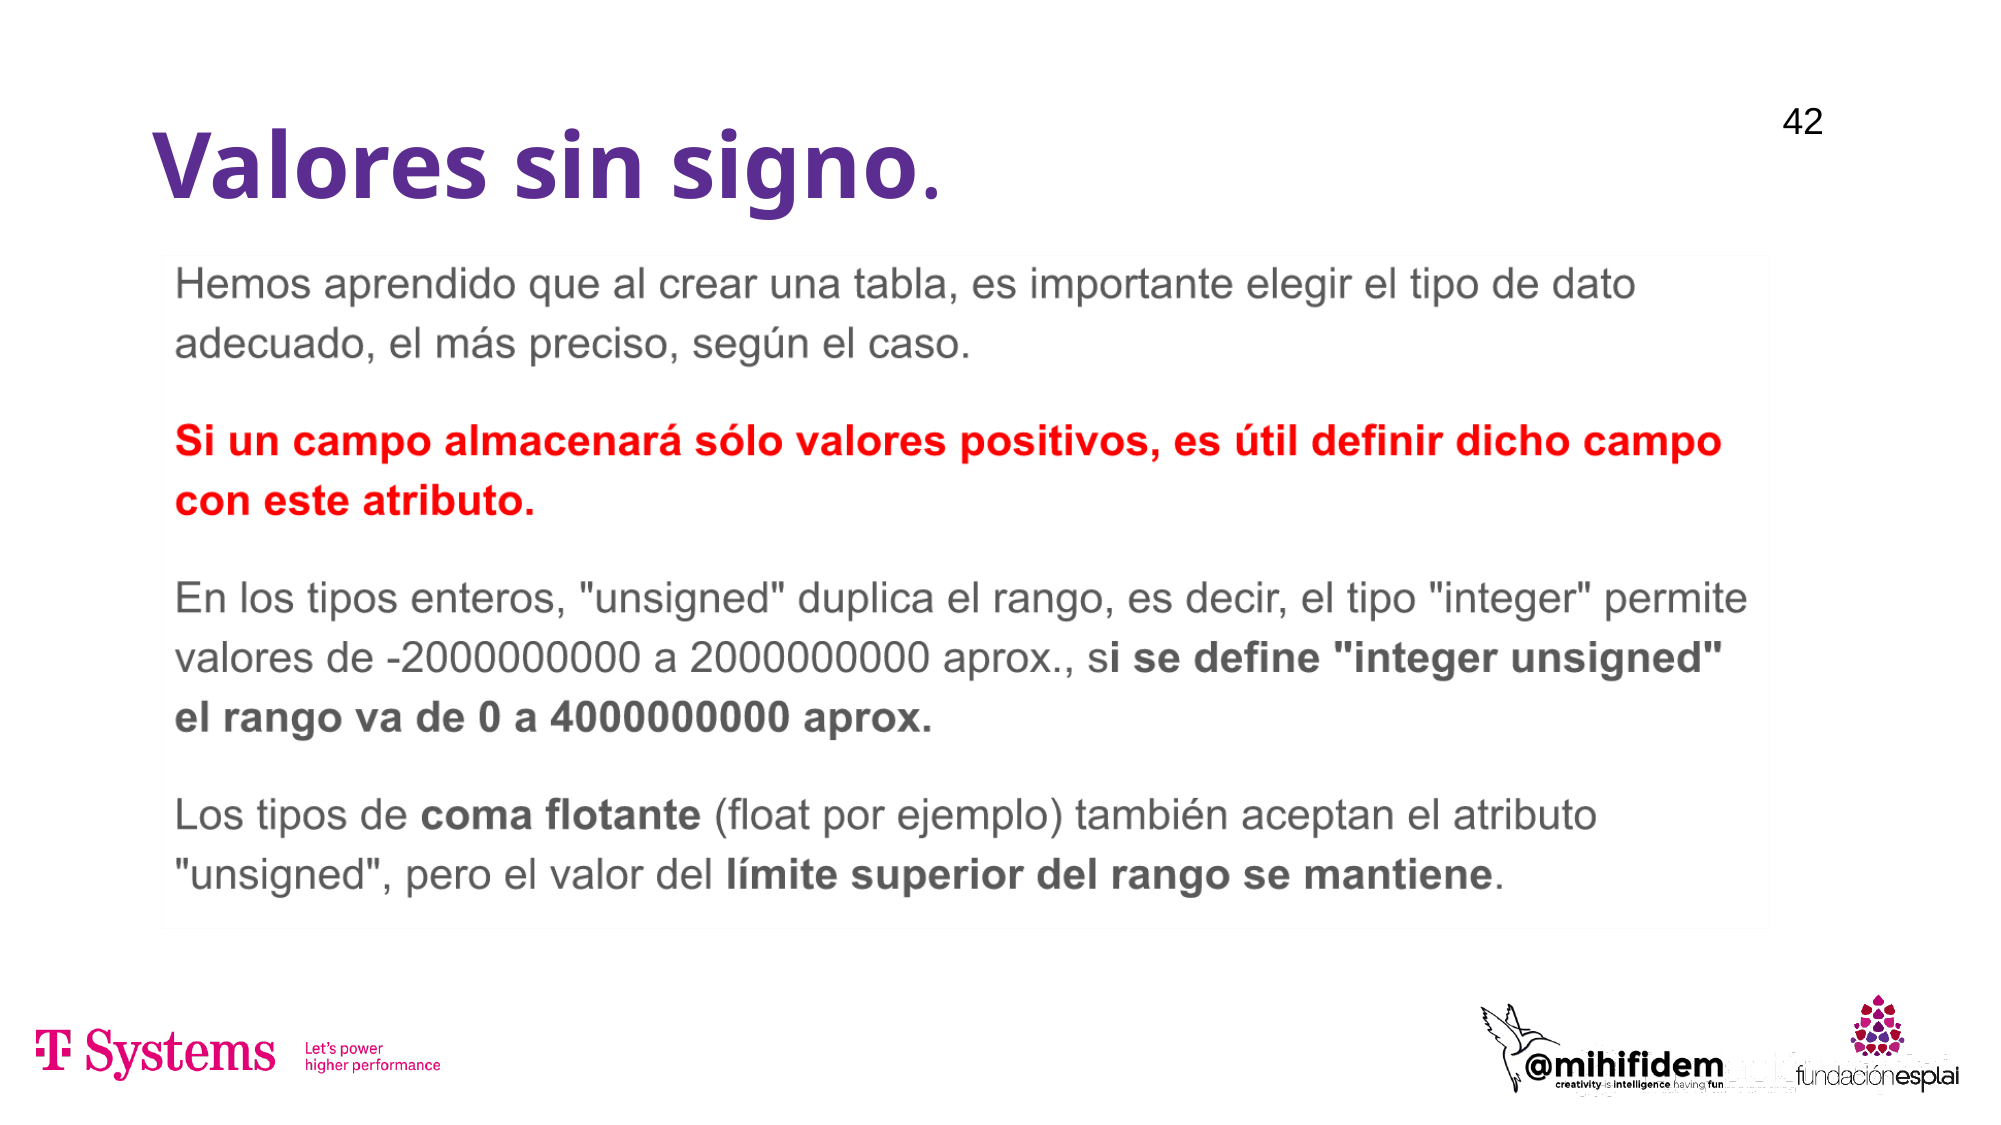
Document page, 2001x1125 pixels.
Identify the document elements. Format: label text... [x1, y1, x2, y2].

text_box Valores sin signo. [137, 59, 1863, 278]
picture [36, 1027, 440, 1081]
text_box 42 [1767, 89, 1863, 150]
picture [1472, 986, 1965, 1103]
picture [161, 255, 1771, 929]
